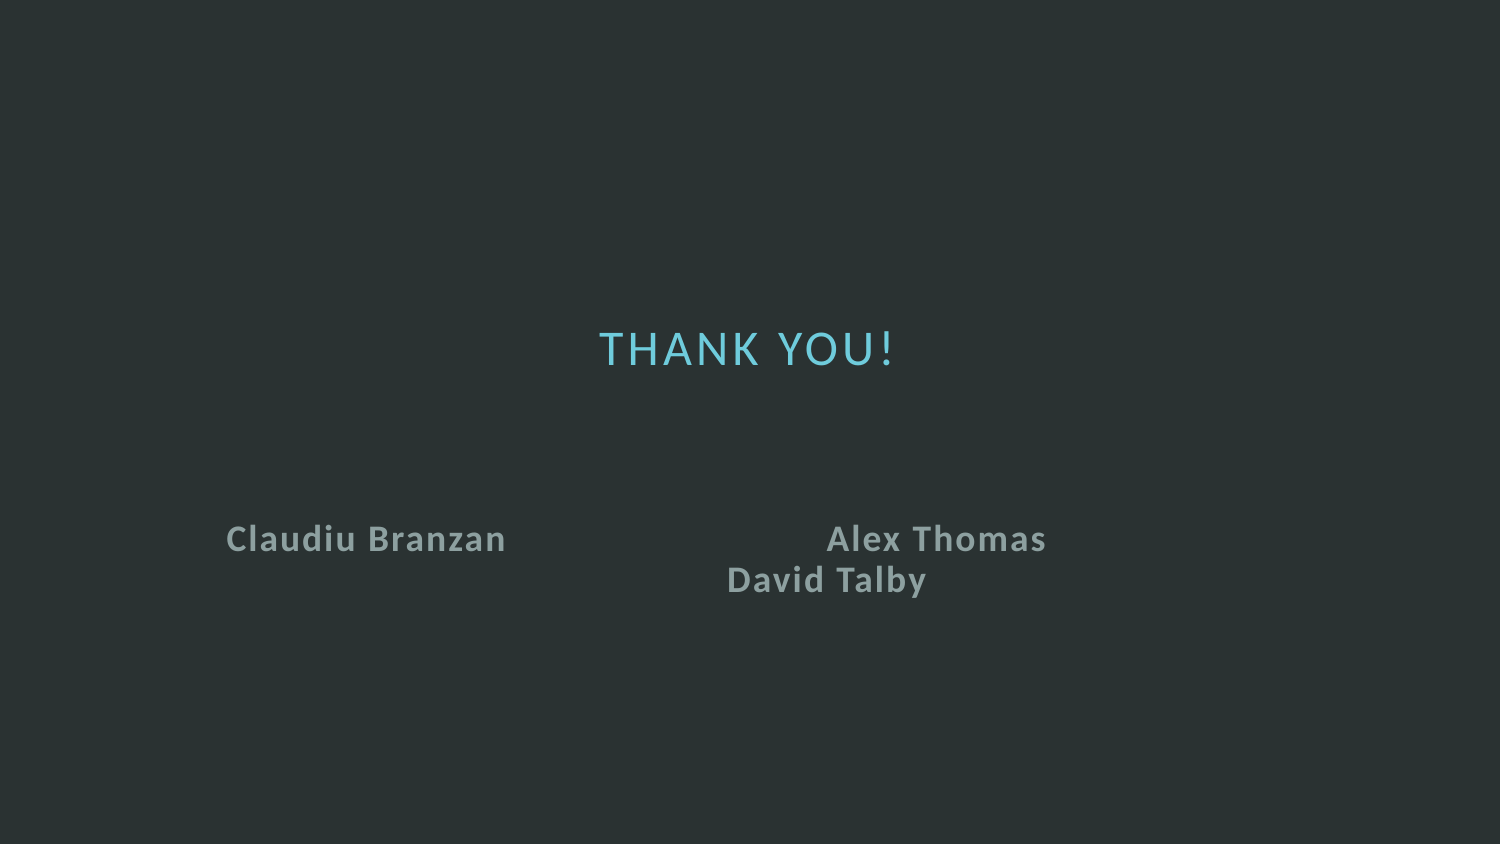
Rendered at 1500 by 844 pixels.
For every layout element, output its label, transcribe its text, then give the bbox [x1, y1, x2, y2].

title THANK you! [98, 136, 1396, 375]
text_box Claudiu Branzan Alex Thomas David Talby [211, 519, 1292, 755]
